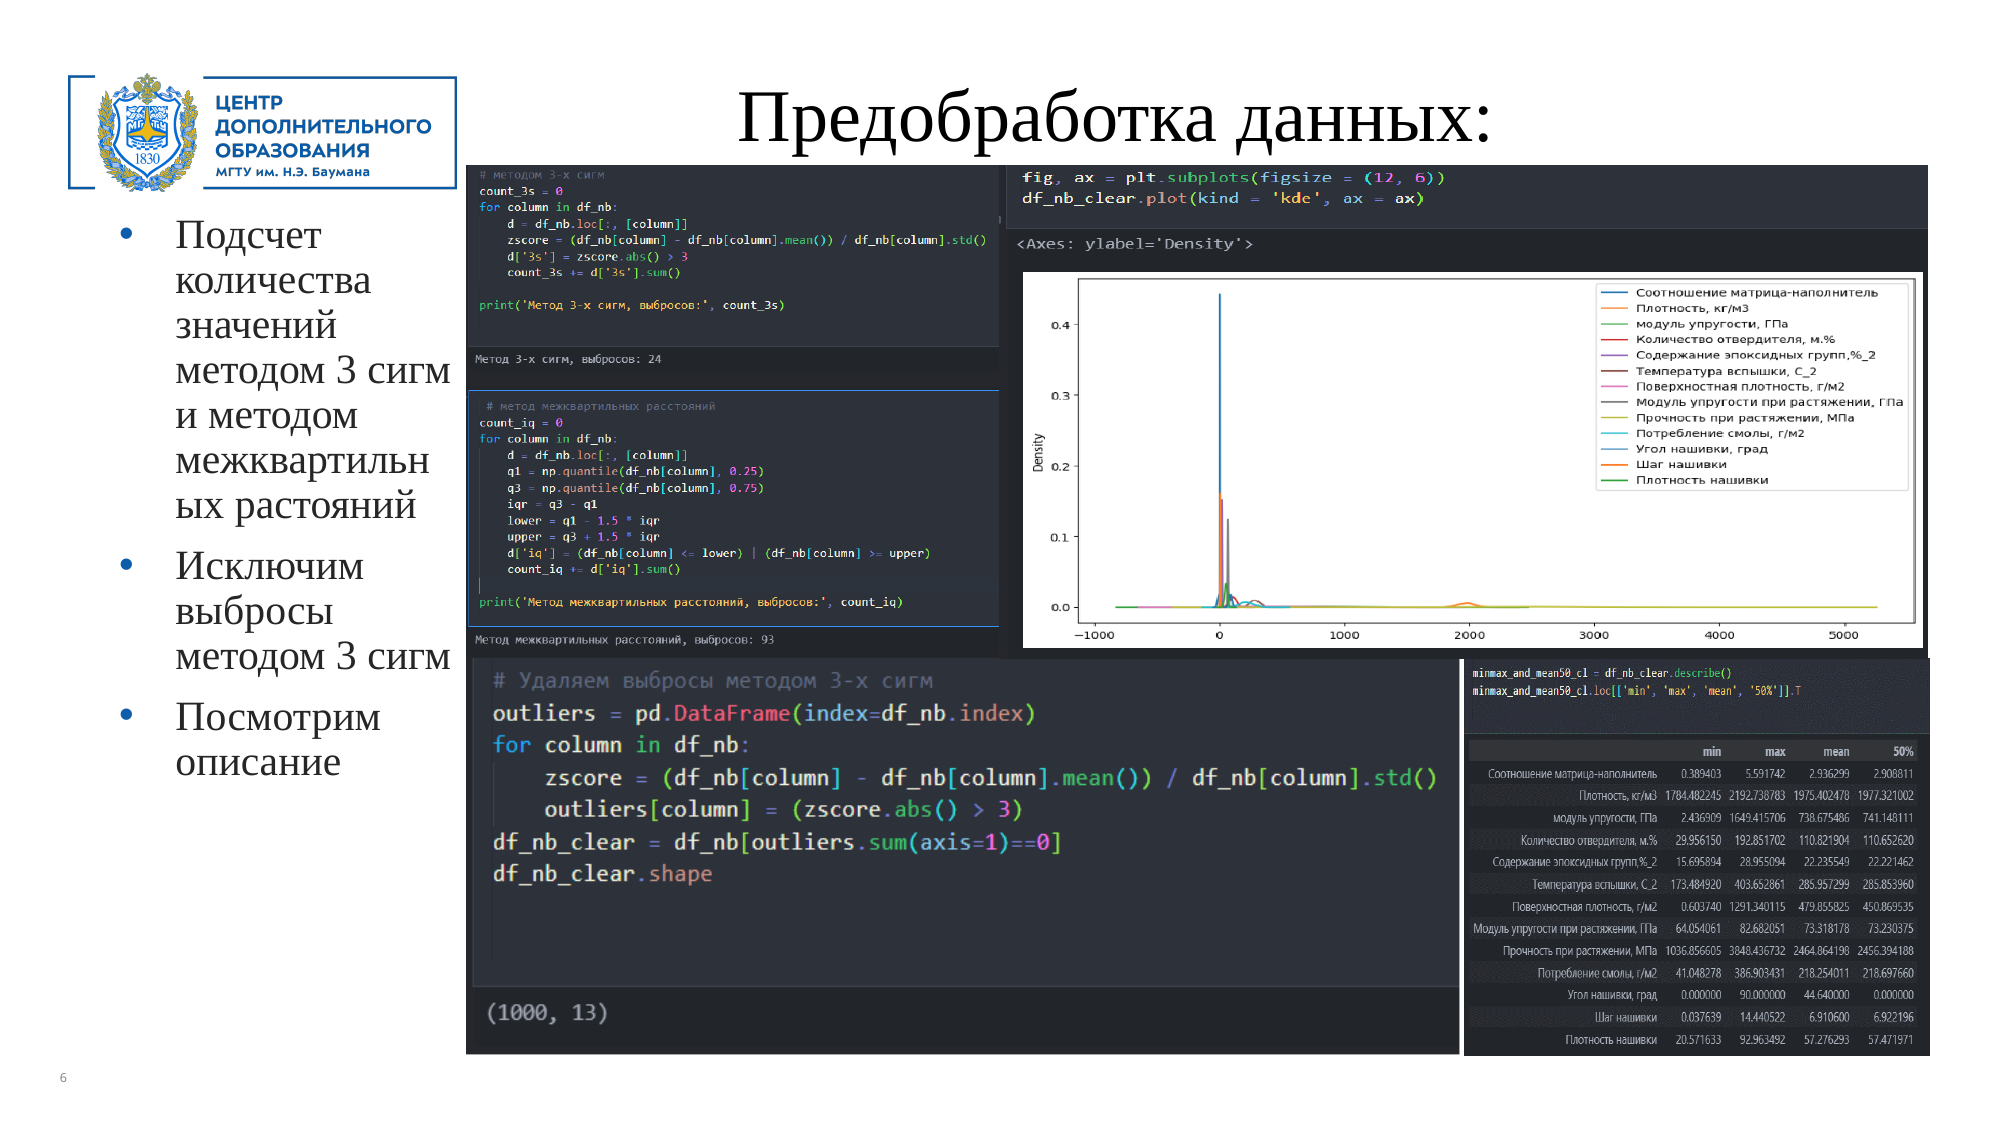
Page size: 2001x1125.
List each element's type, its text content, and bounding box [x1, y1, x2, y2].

picture [466, 165, 1930, 1056]
list Предобработка данных: [264, 69, 1929, 166]
picture [68, 73, 457, 192]
list Подсчет количества значений методом 3 сигм и методом межквартильных растояний Исключим выбросы методом 3 сигм Посмотрим описание [91, 205, 461, 1030]
slide_number 6 [44, 1055, 149, 1101]
